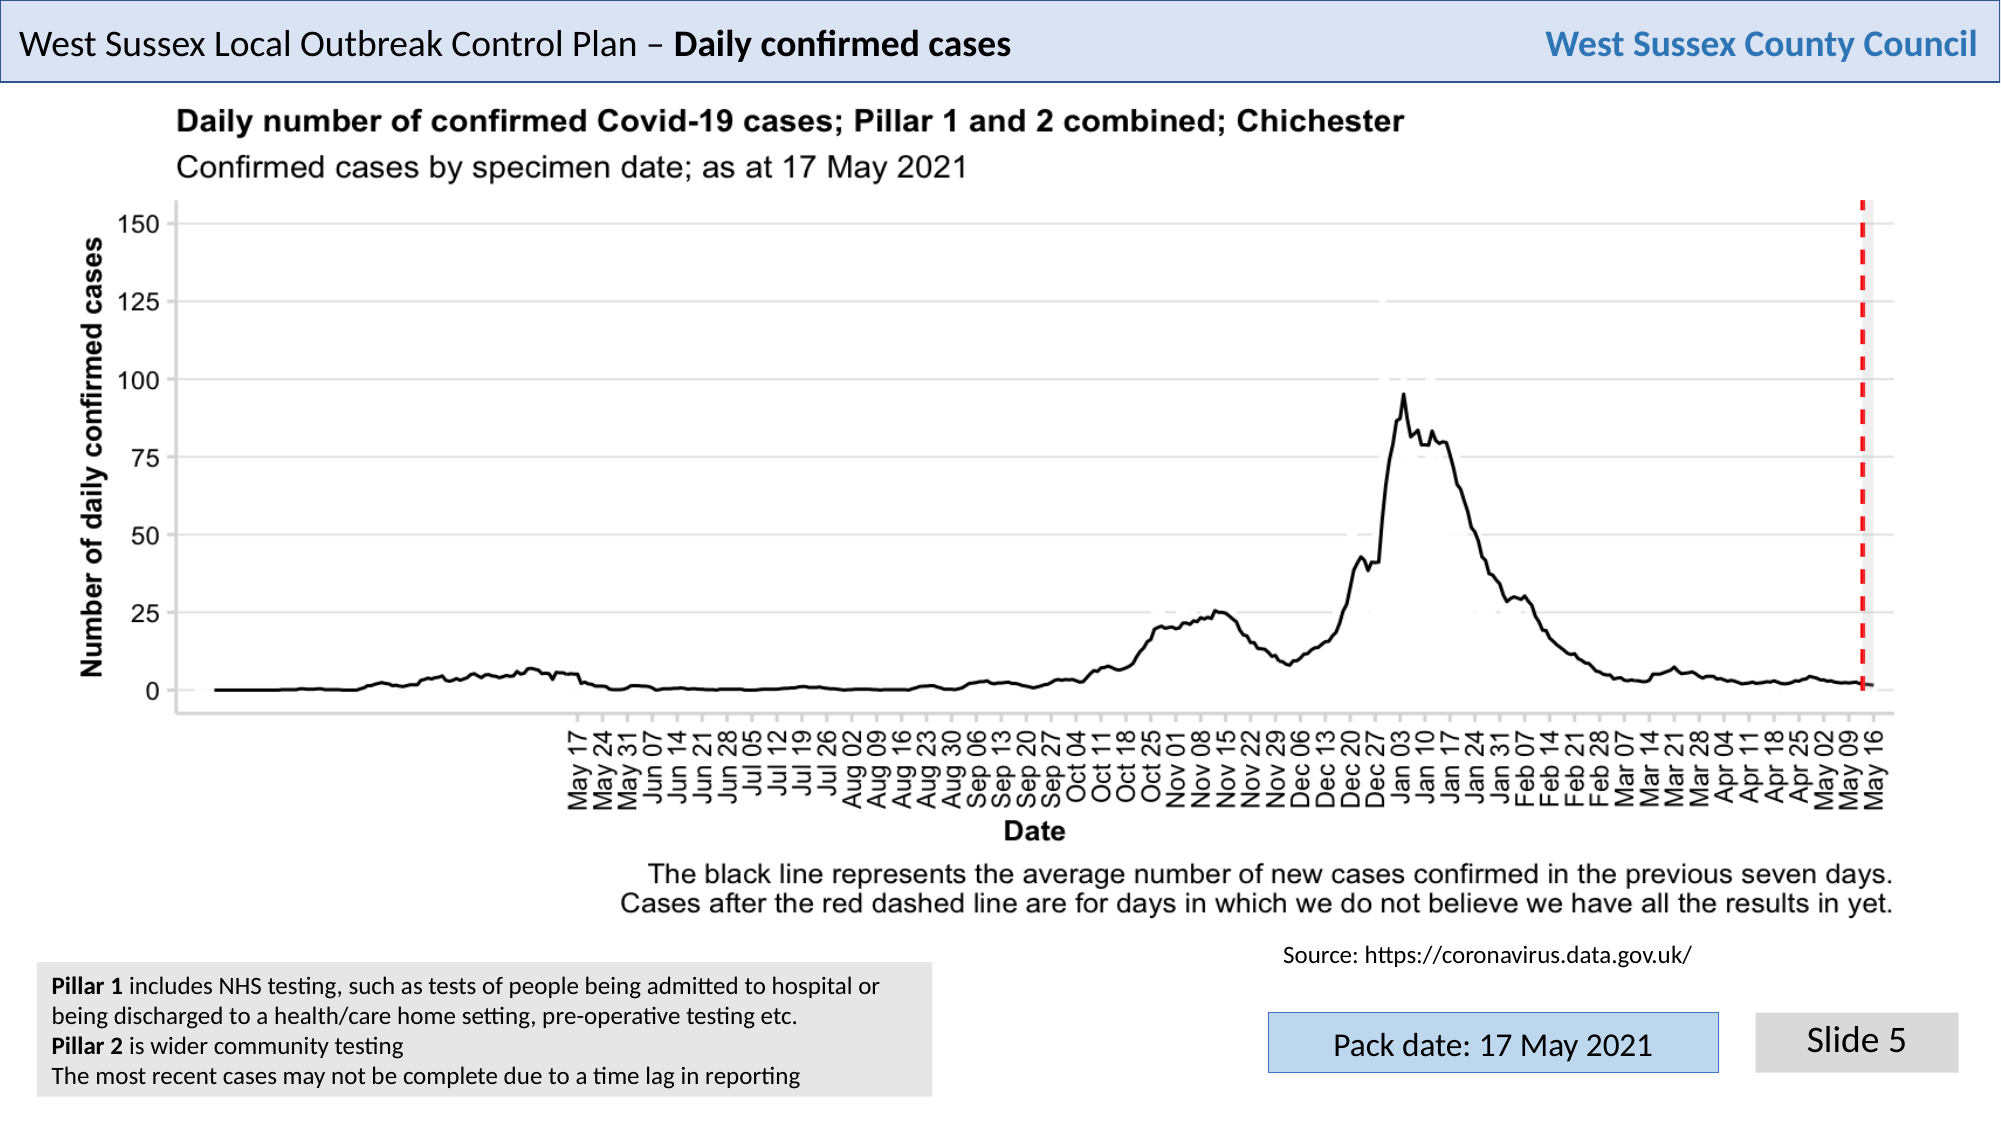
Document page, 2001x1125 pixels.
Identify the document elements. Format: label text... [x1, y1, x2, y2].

list Source: https://coronavirus.data.gov.uk/ [1268, 935, 1912, 995]
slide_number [1268, 1012, 1719, 1073]
list Slide 5 [1755, 1012, 1959, 1073]
picture [63, 91, 1912, 935]
